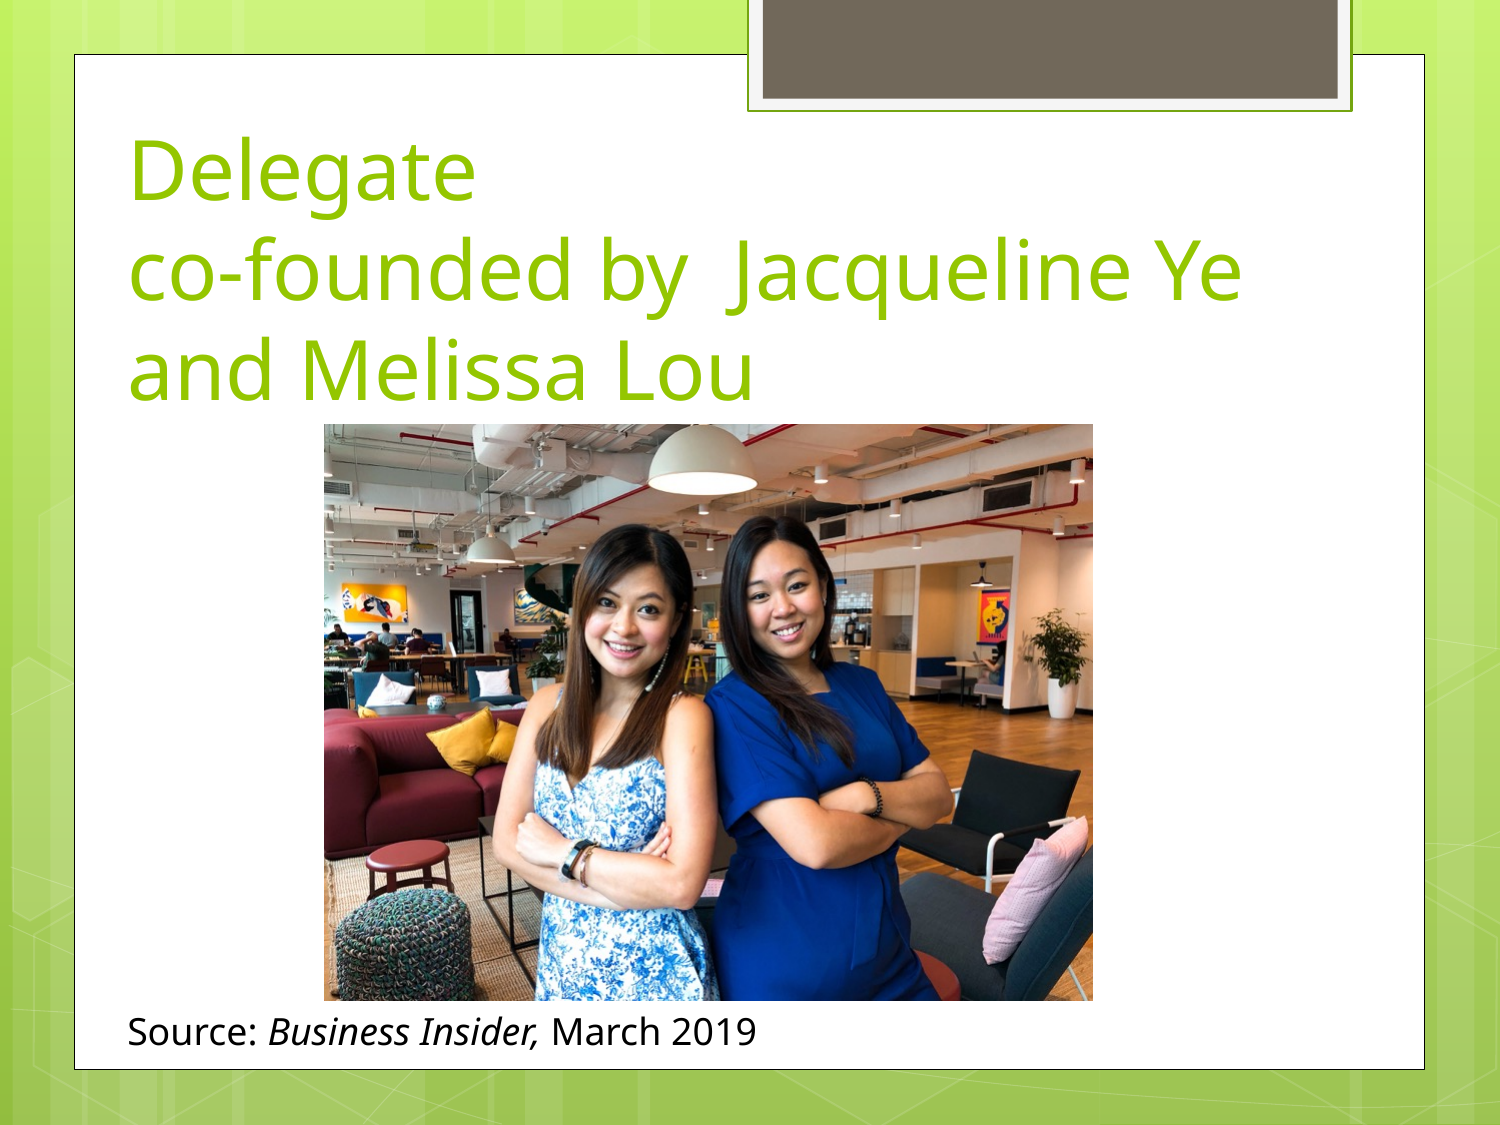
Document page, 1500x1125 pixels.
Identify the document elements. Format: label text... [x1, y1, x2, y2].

title Delegate co-founded by Jacqueline Ye and Melissa Lou [112, 237, 1442, 425]
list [324, 424, 1093, 1001]
text_box Source: Business Insider, March 2019 [112, 1000, 950, 1061]
